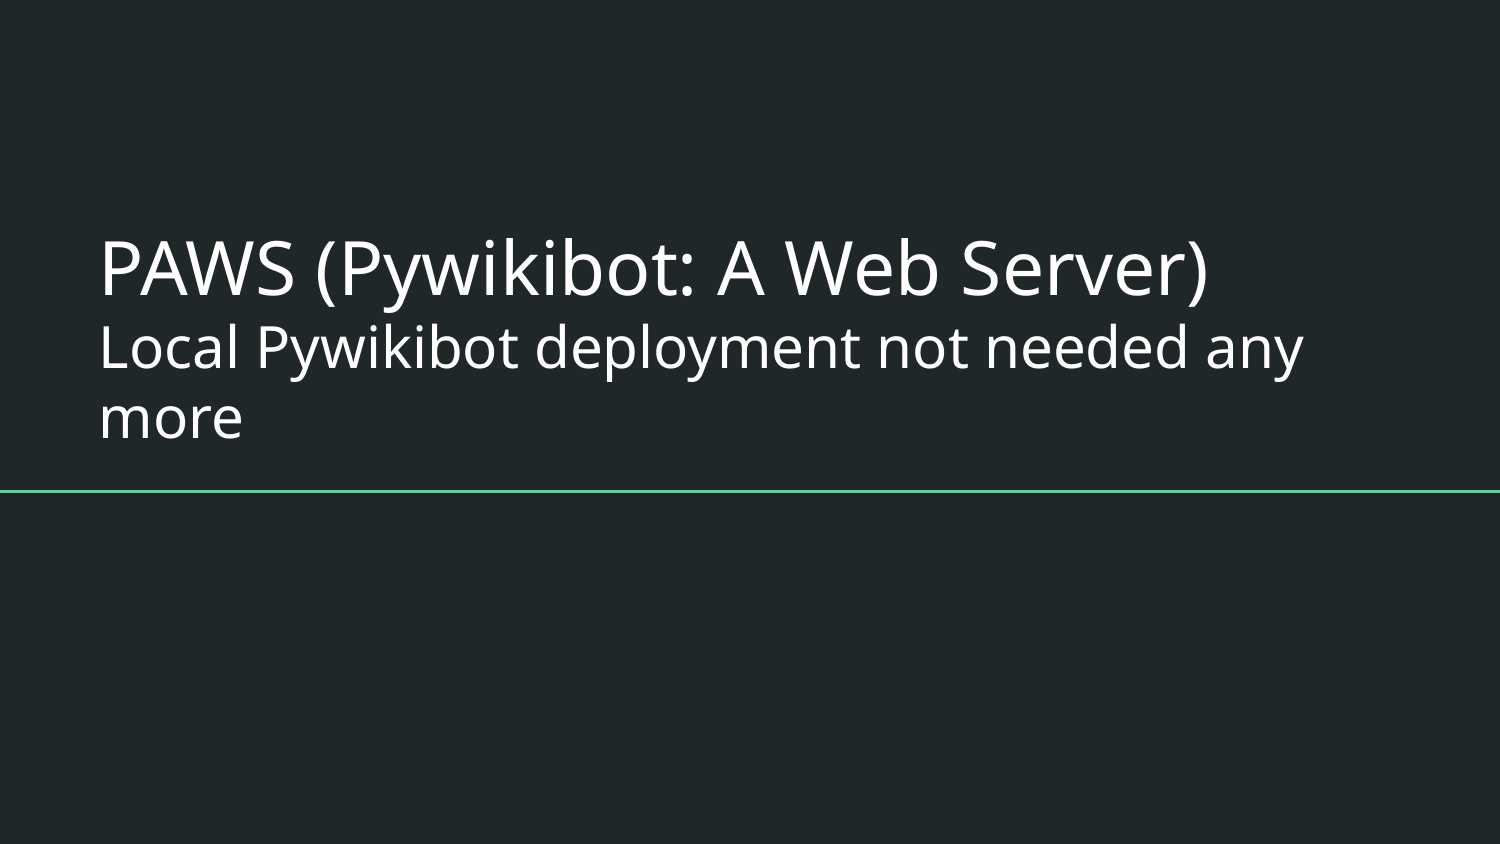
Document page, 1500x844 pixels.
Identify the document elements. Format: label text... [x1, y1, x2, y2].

title PAWS (Pywikibot: A Web Server) Local Pywikibot deployment not needed any more [83, 337, 1417, 466]
